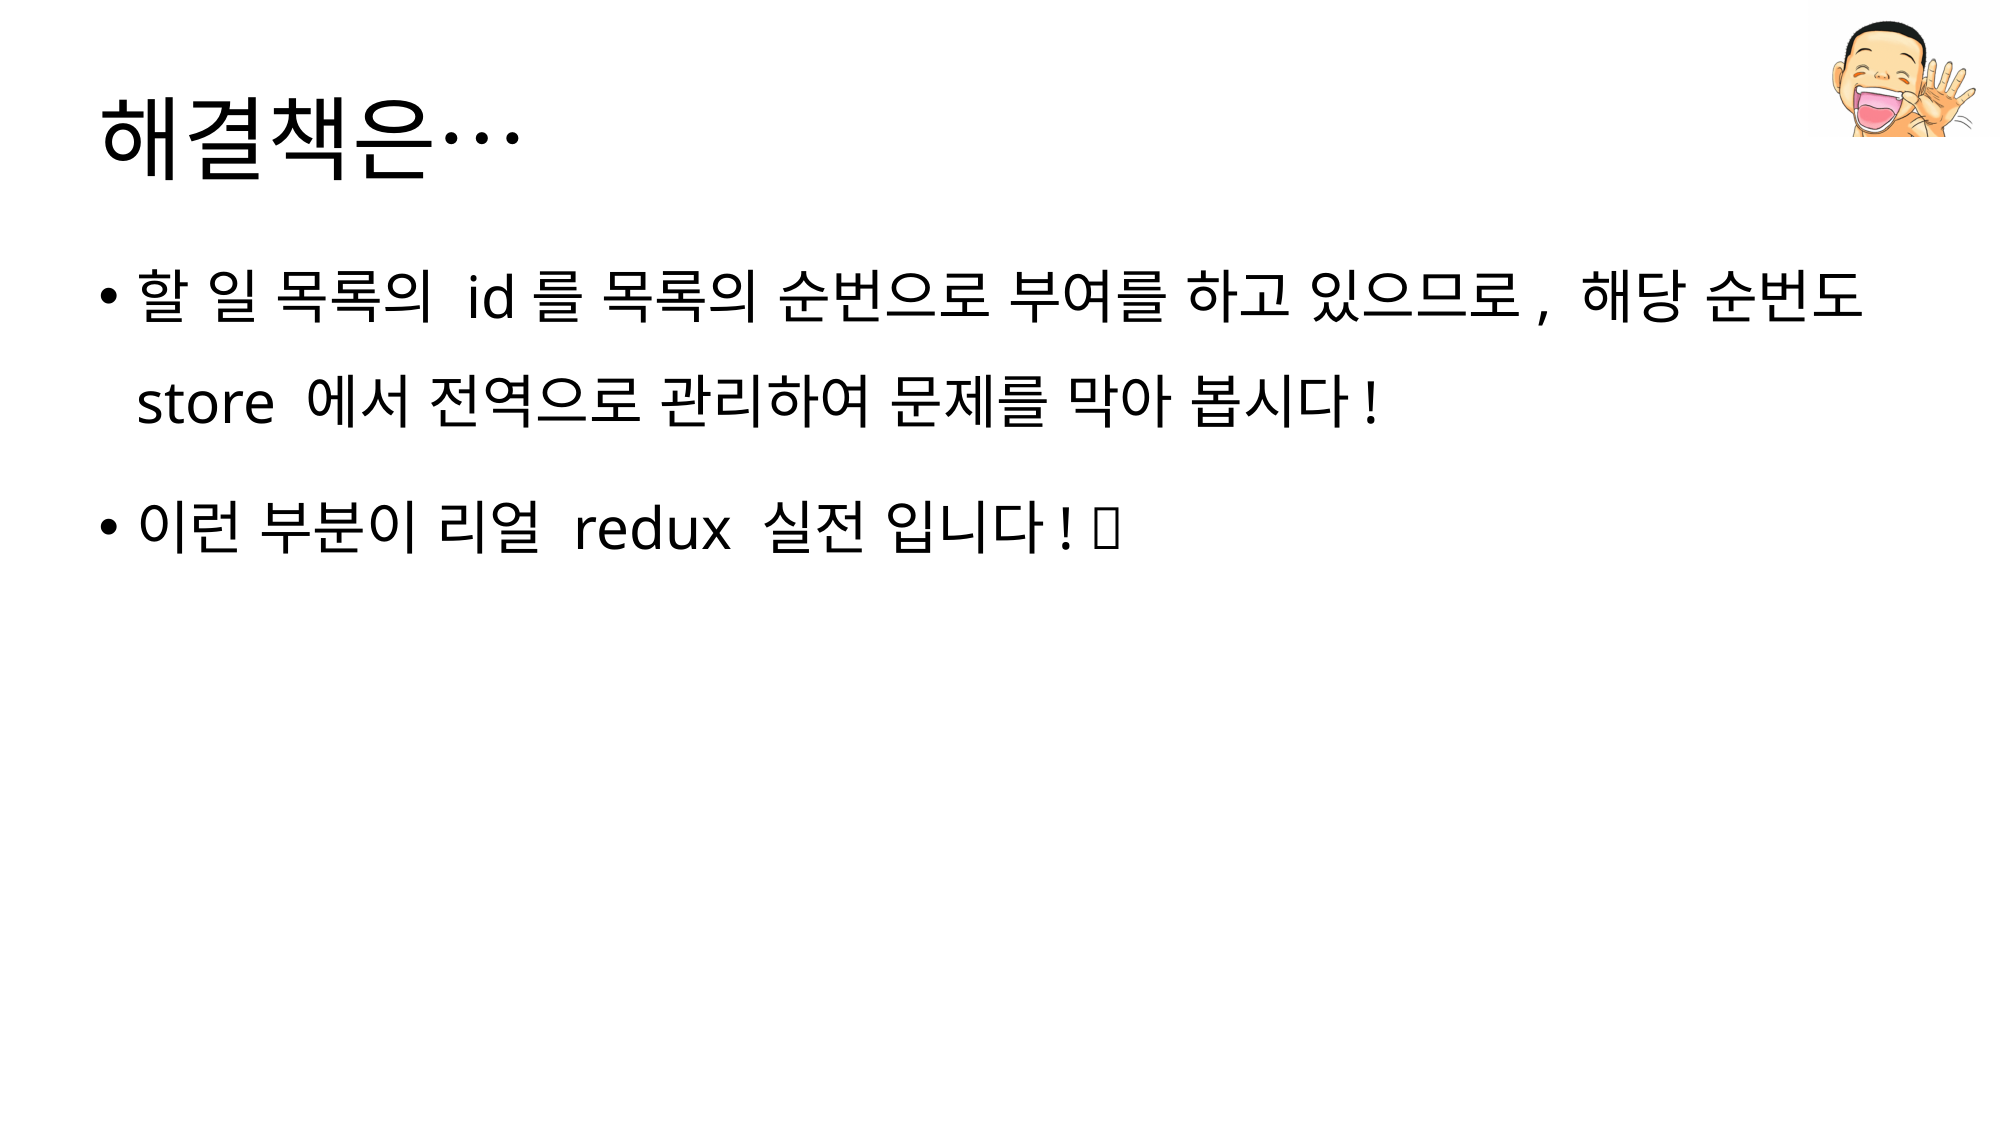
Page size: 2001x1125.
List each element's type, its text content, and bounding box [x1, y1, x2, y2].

picture [1931, 0, 2000, 137]
list 할 일 목록의 id를 목록의 순번으로 부여를 하고 있으므로, 해당 순번도 store 에서 전역으로 관리하여 문제를 막아 봅시다! 이런 부분이 리얼 redux 실전 입니다!  [83, 217, 1931, 1125]
title 해결책은… [83, 0, 1931, 217]
